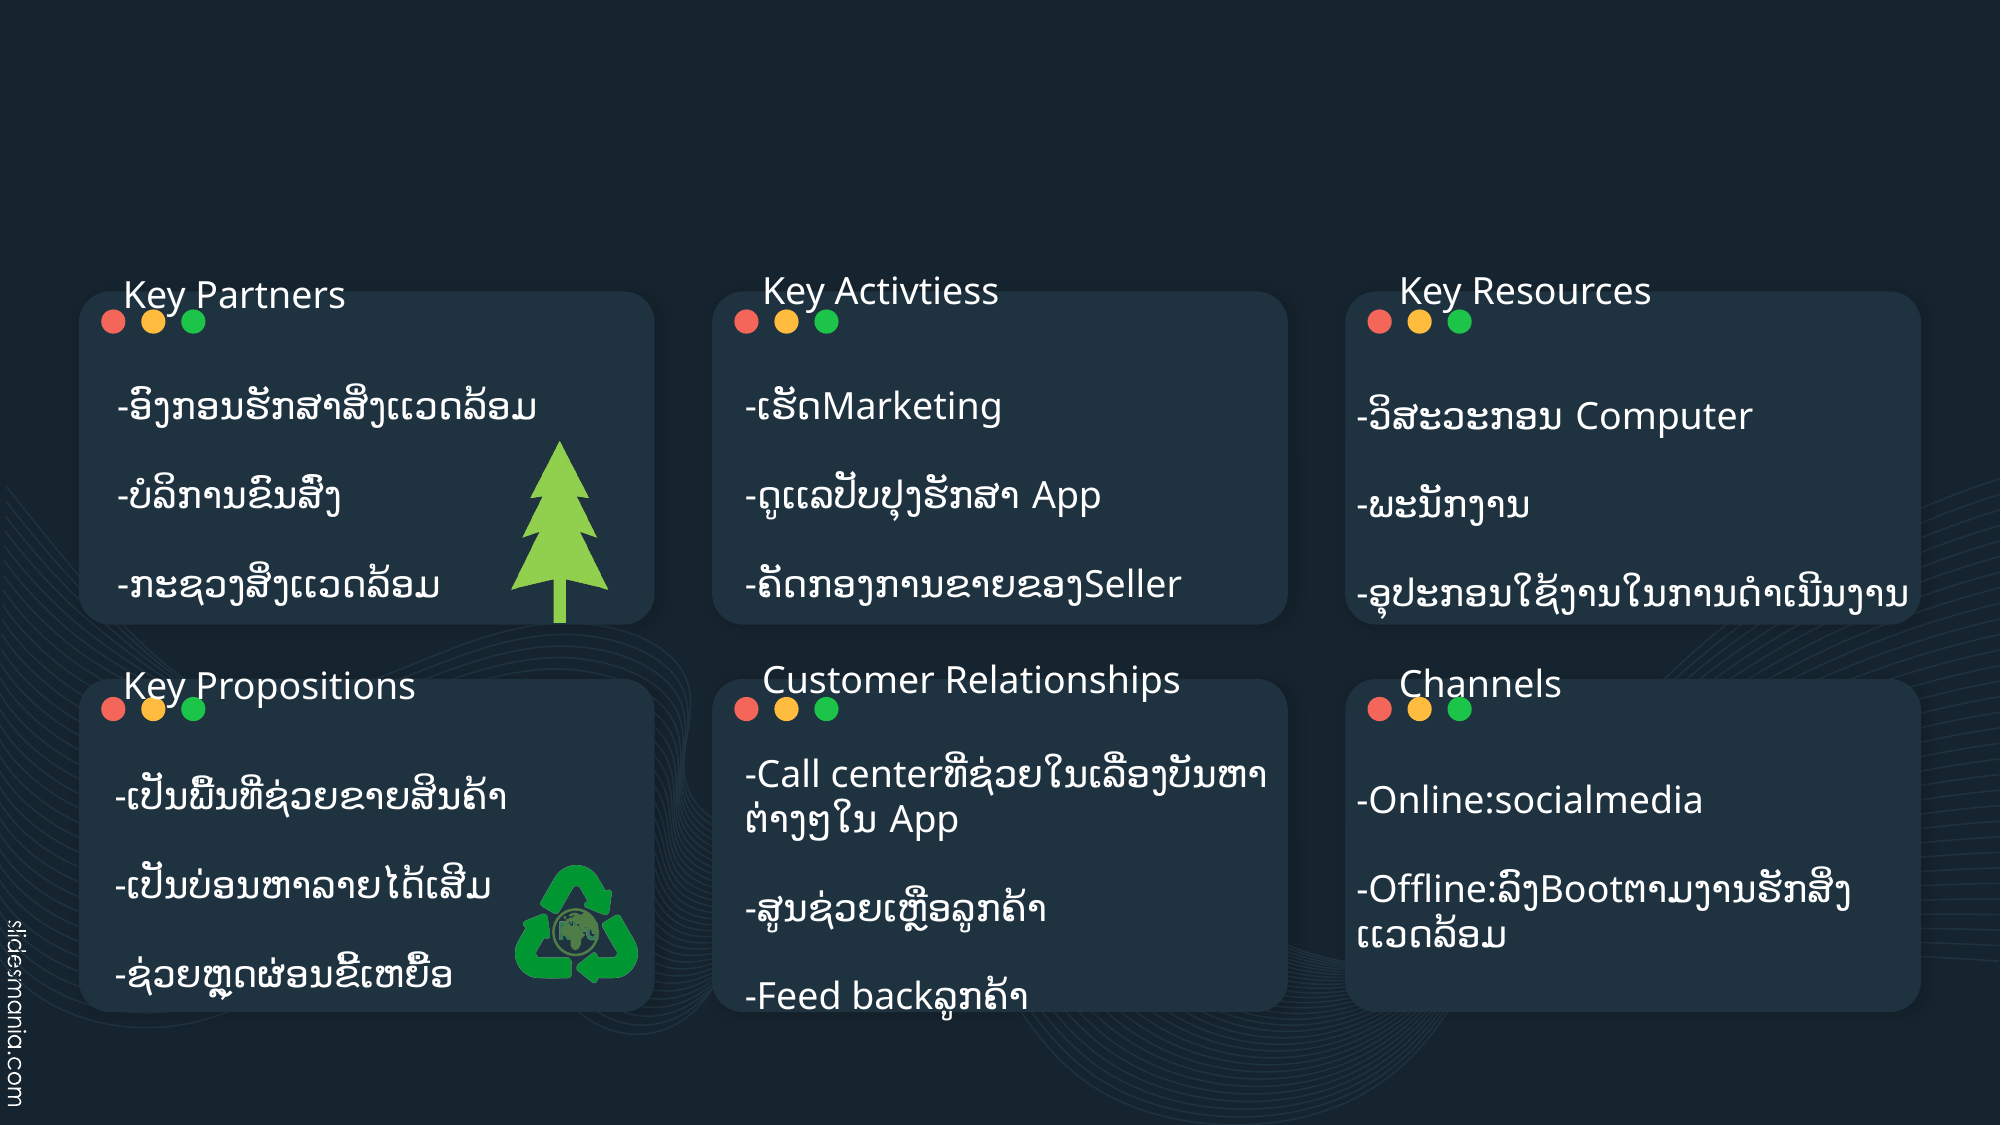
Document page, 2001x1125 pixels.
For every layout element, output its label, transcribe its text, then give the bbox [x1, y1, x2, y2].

text_box Key Activtiess [742, 280, 1035, 298]
list -ວິສະວະກອນ Computer -ພະນັກງານ -ອຸປະກອນໃຊ້ງານໃນການດຳເນີນງານ [1336, 404, 1950, 602]
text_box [551, 907, 600, 957]
text_box Key Resources [1378, 286, 1691, 294]
list -ອົງກອນຮັກສາສິ່ງເເວດລ້ອມ -ບໍລິການຂົນສົ່ງ -ກະຊວງສິ່ງເເວດລ້ອມ [97, 381, 638, 605]
list -Call centerທີ່ຊ່ວຍໃນເລື່ອງບັນຫາຕ່າງໆໃນ App -ສູນຊ່ວຍເຫຼືອລູກຄ້າ -Feed backລູກຄ້າ [724, 784, 1314, 983]
text_box Channels [1378, 678, 1691, 687]
text_box Key Propositions [102, 678, 515, 690]
picture [514, 865, 639, 983]
text_box Customer Relationships [742, 654, 1233, 703]
list -ເຮັດMarketing -ດູເເລປັບປຸງຮັກສາ App -ຄັດກອງການຂາຍຂອງSeller [724, 394, 1393, 593]
picture [484, 432, 636, 631]
list -Online:socialmedia -Offline:ລົງBootຕາມງານຮັກສິ່ງເເວດລ້ອມ [1336, 766, 1877, 965]
text_box Key Partners [102, 289, 368, 298]
list -ເປັນພື້ນທີ່ຊ່ວຍຂາຍສິນຄ້າ -ເປັນບ່ອນຫາລາຍໄດ້ເສີມ -ຊ່ວຍຫຼຸດຜ່ອນຂີ້ເຫຍື້ອ [94, 784, 635, 983]
